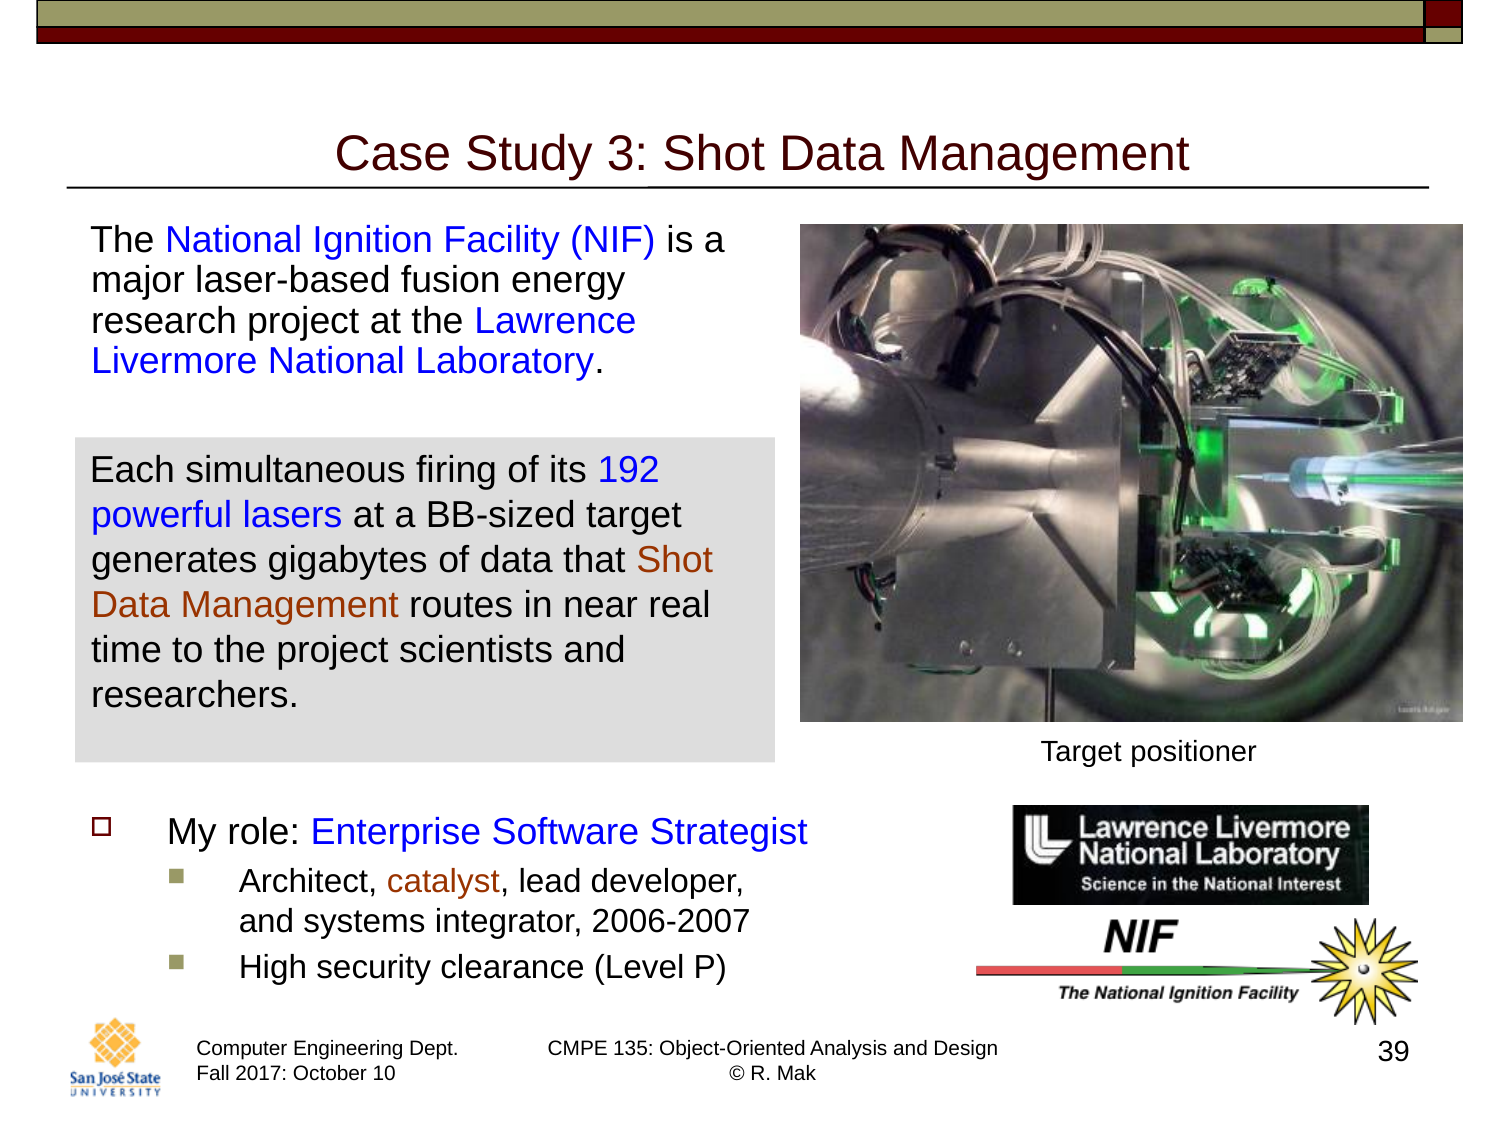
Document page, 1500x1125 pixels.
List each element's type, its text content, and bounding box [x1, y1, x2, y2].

picture [1012, 805, 1369, 905]
text_box My role: Enterprise Software Strategist Architect, catalyst, lead developer, and systems integrator, 2006-2007 High security clearance (Level P) [75, 799, 938, 1025]
text_box Each simultaneous firing of its 192 powerful lasers at a BB-sized target generates gigabytes of data that Shot Data Management routes in near real time to the project scientists and researchers. [75, 437, 775, 763]
picture [799, 224, 1463, 723]
text_box Target positioner [1025, 731, 1273, 775]
slide_number 39 [1335, 1025, 1425, 1100]
title Case Study 3: Shot Data Management [50, 87, 1475, 188]
list The National Ignition Facility (NIF) is a major laser-based fusion energy research project at the Lawrence Livermore National Laboratory. [75, 212, 788, 438]
picture [974, 917, 1418, 1026]
picture [60, 1012, 166, 1112]
